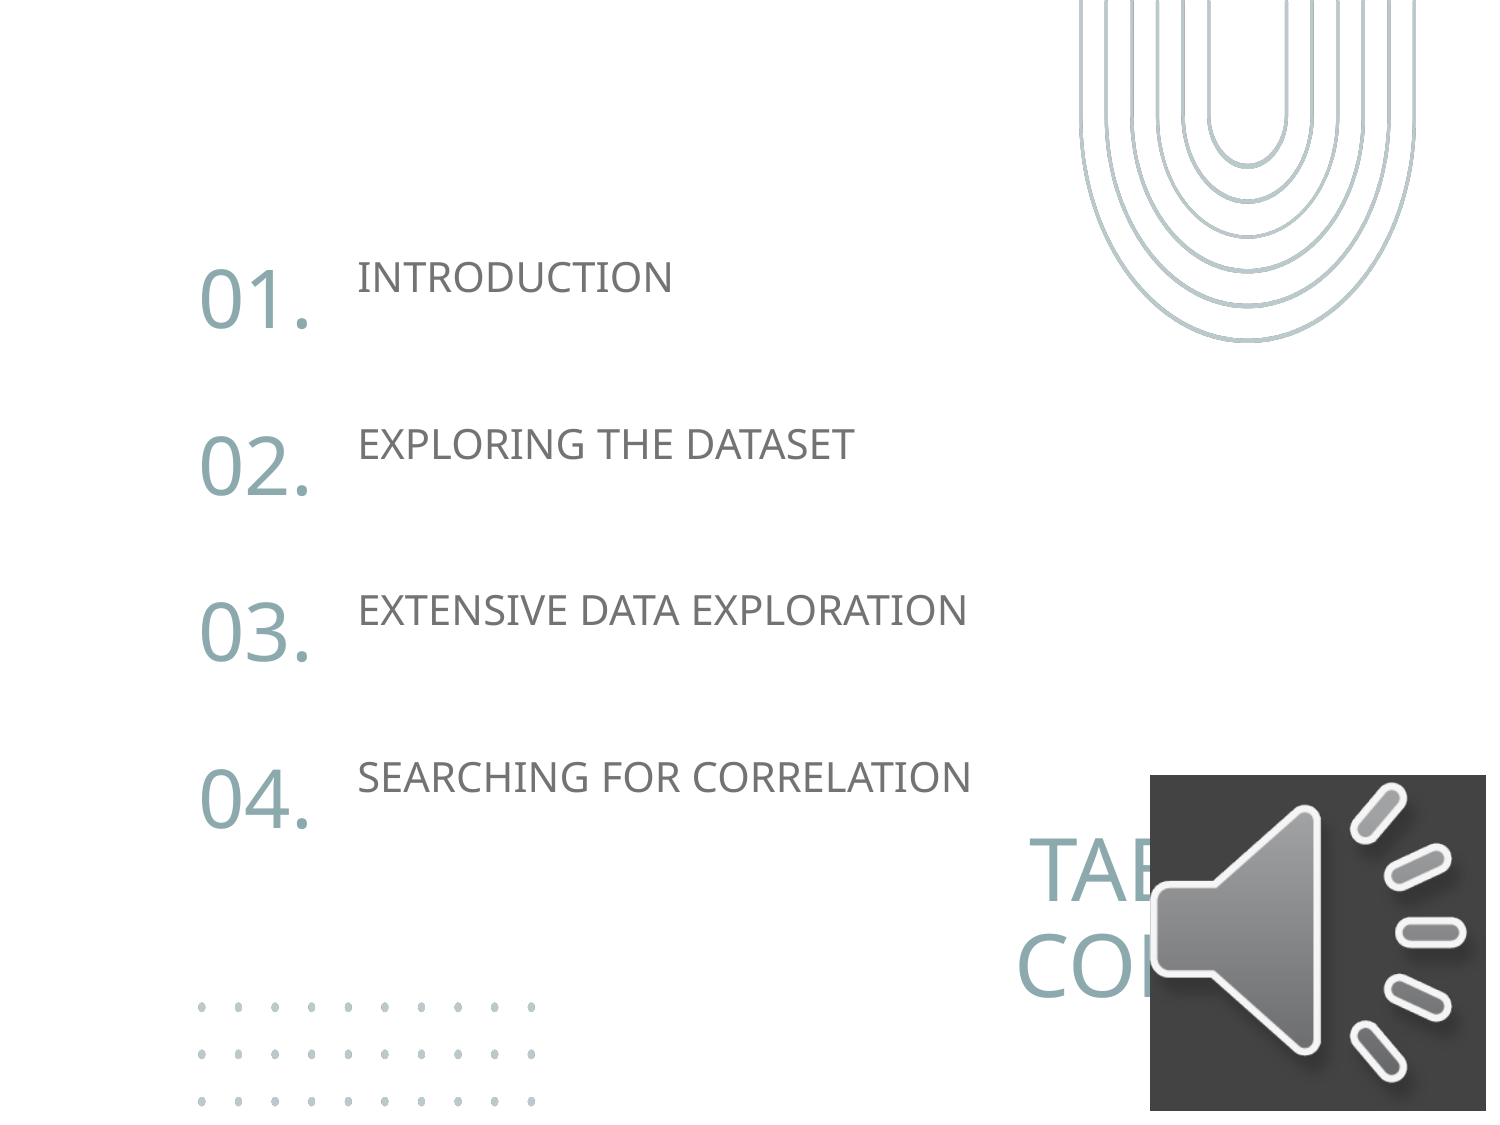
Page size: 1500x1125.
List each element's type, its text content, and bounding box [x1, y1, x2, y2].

text_box EXTENSIVE DATA EXPLORATION [357, 588, 1058, 679]
text_box 02. [198, 421, 358, 512]
text_box SEARCHING FOR CORRELATION [357, 755, 1022, 801]
text_box INTRODUCTION [357, 256, 909, 302]
text_box 04. [198, 754, 358, 845]
text_box EXPLORING THE DATASET [357, 422, 1080, 468]
text_box 01. [198, 255, 358, 346]
picture [198, 1001, 536, 1125]
picture [1148, 773, 1487, 1112]
text_box 03. [198, 588, 357, 679]
text_box TABLE OF CONTENT [948, 822, 1143, 1015]
picture [1078, 0, 1416, 343]
